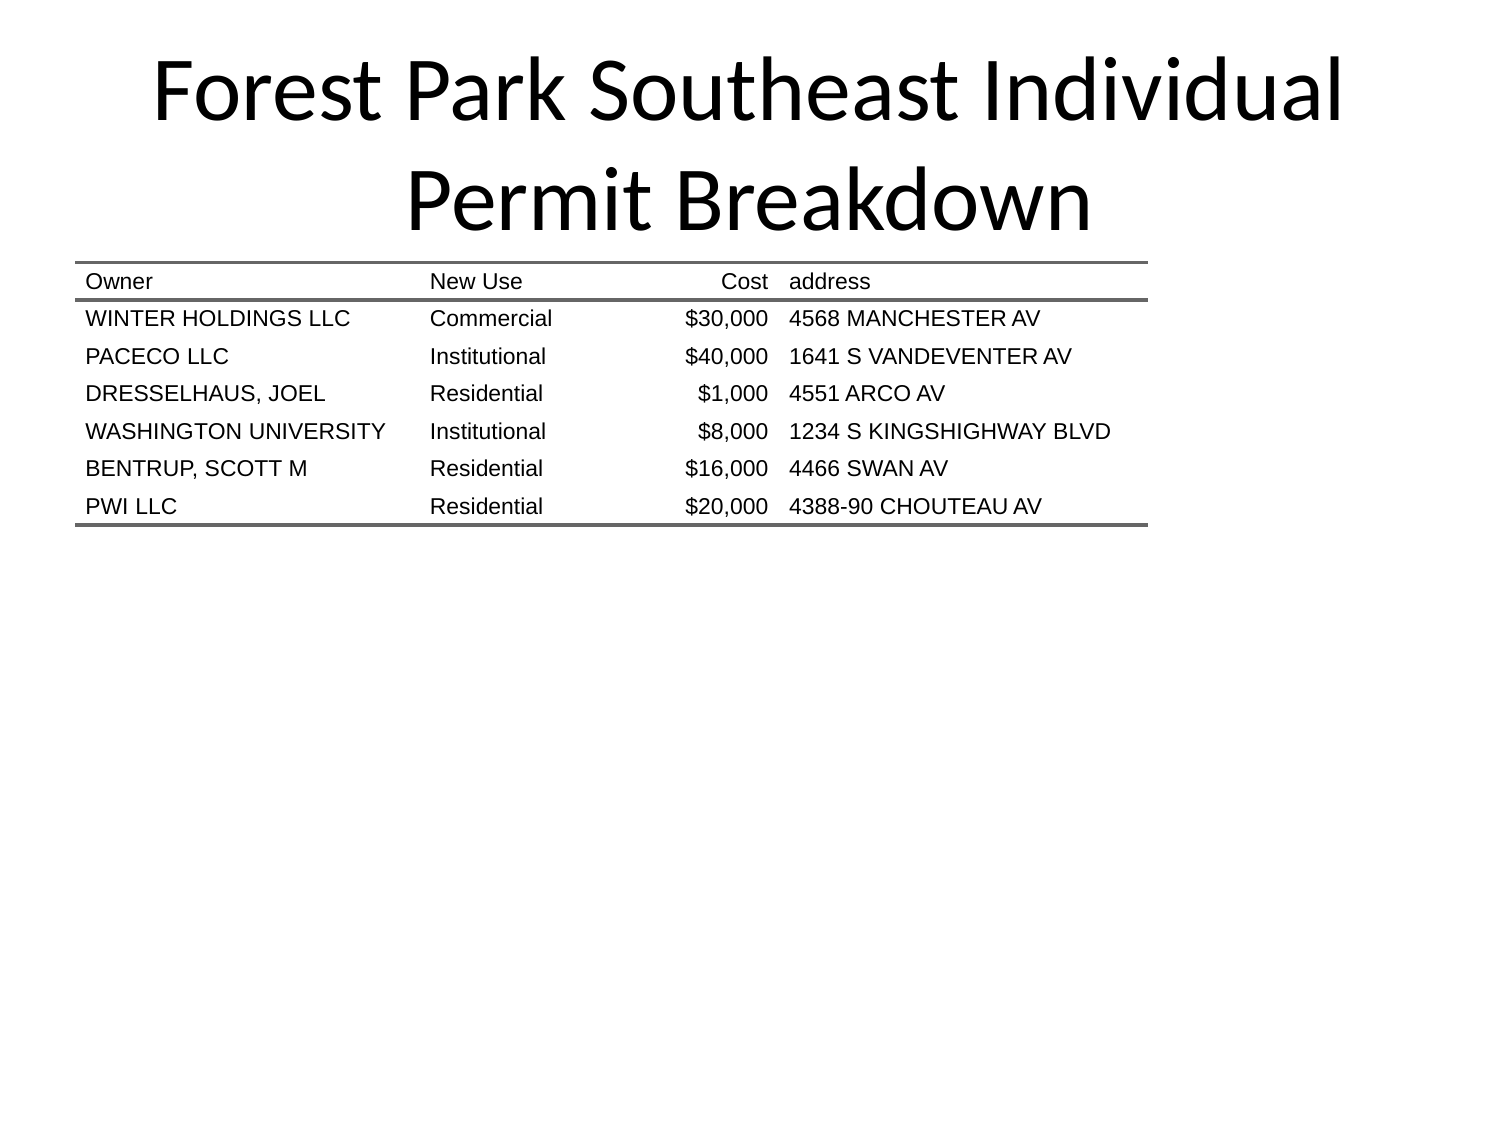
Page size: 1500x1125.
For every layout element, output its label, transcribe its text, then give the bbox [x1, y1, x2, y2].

table_cell Residential [420, 450, 585, 488]
table_cell $20,000 [585, 488, 779, 523]
table_cell Residential [420, 375, 585, 413]
table_cell Residential [420, 488, 585, 523]
table_cell 4568 MANCHESTER AV [779, 302, 1148, 338]
title Forest Park Southeast Individual Permit Breakdown [75, 45, 1425, 233]
table_header New Use [420, 264, 585, 298]
table_cell Commercial [420, 302, 585, 338]
table_cell 4551 ARCO AV [779, 375, 1148, 413]
table_cell Institutional [420, 338, 585, 375]
table_cell $8,000 [585, 413, 779, 450]
table_header address [779, 264, 1148, 298]
table_cell Institutional [420, 413, 585, 450]
table_header Owner [75, 264, 420, 298]
table_cell DRESSELHAUS, JOEL [75, 375, 420, 413]
table_cell 4466 SWAN AV [779, 450, 1148, 488]
table_cell PWI LLC [75, 488, 420, 523]
table_header Cost [585, 264, 779, 298]
table_cell $1,000 [585, 375, 779, 413]
table_cell PACECO LLC [75, 338, 420, 375]
table_cell 1641 S VANDEVENTER AV [779, 338, 1148, 375]
table_cell BENTRUP, SCOTT M [75, 450, 420, 488]
table_cell 1234 S KINGSHIGHWAY BLVD [779, 413, 1148, 450]
table_cell $16,000 [585, 450, 779, 488]
table_cell $30,000 [585, 302, 779, 338]
table_cell WASHINGTON UNIVERSITY [75, 413, 420, 450]
table_cell WINTER HOLDINGS LLC [75, 302, 420, 338]
table_cell $40,000 [585, 338, 779, 375]
table_cell 4388-90 CHOUTEAU AV [779, 488, 1148, 523]
